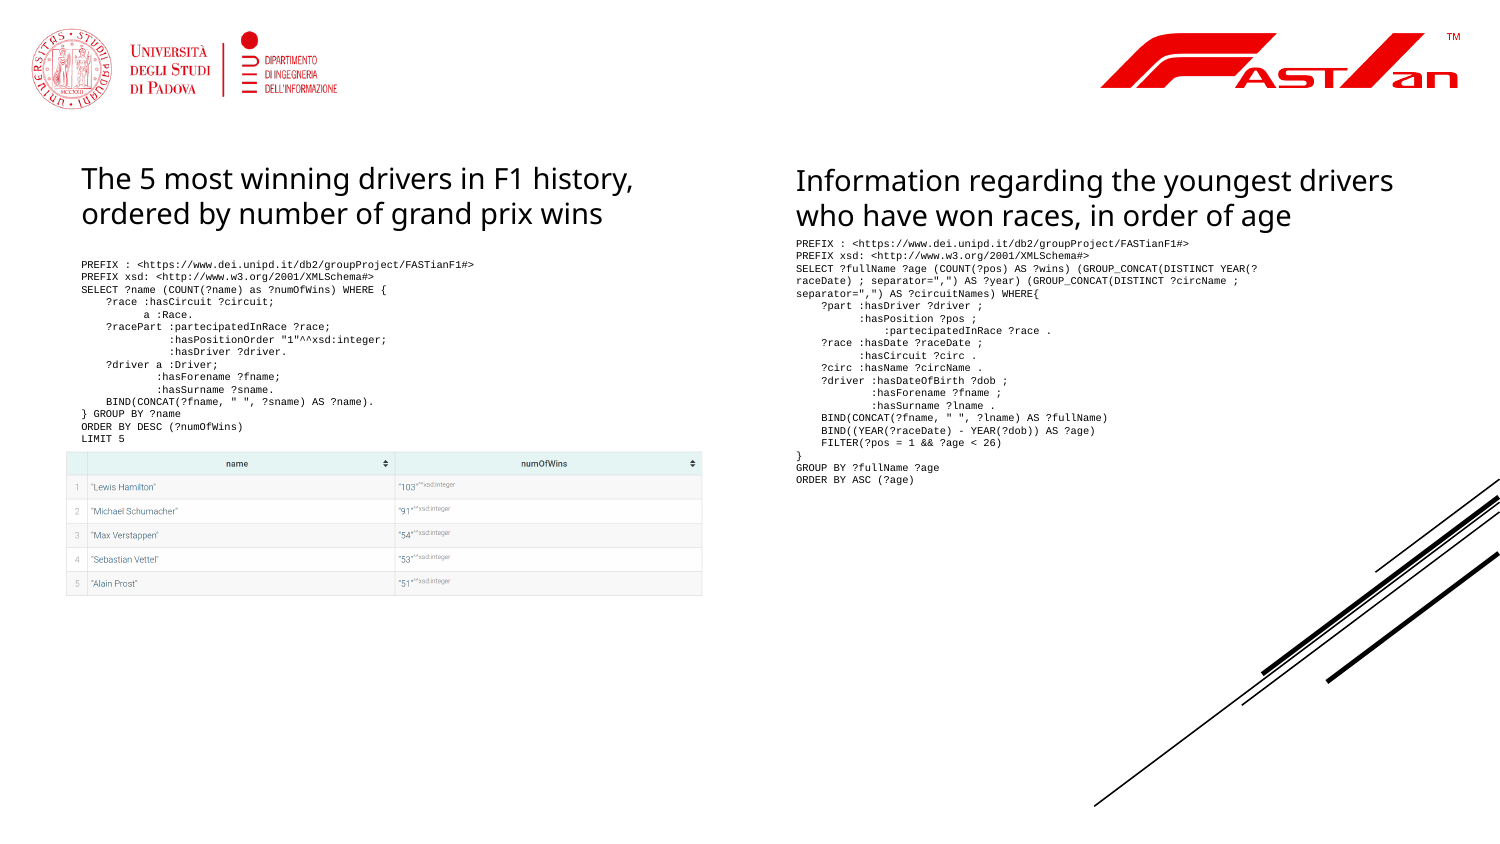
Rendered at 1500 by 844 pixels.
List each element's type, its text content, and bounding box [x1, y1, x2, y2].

picture [1100, 33, 1460, 88]
text_box PREFIX : <https://www.dei.unipd.it/db2/groupProject/FASTianF1#> PREFIX xsd: <http://www.w3.org/2001/XMLSchema#> SELECT ?fullName ?age (COUNT(?pos) AS ?wins) (GROUP_CONCAT(DISTINCT YEAR(?raceDate) ; separator=",") AS ?year) (GROUP_CONCAT(DISTINCT ?circName ; separator=",") AS ?circuitNames) WHERE{ ?part :hasDriver ?driver ; :hasPosition ?pos ; :partecipatedInRace ?race . ?race :hasDate ?raceDate ; :hasCircuit ?circ . ?circ :hasName ?circName . ?driver :hasDateOfBirth ?dob ; :hasForename ?fname ; :hasSurname ?lname . BIND(CONCAT(?fname, " ", ?lname) AS ?fullName) BIND((YEAR(?raceDate) - YEAR(?dob)) AS ?age) FILTER(?pos = 1 && ?age < 26) } GROUP BY ?fullName ?age ORDER BY ASC (?age) [781, 221, 1320, 488]
text_box Information regarding the youngest drivers who have won races, in order of age [781, 147, 1475, 222]
picture [30, 27, 337, 117]
picture [65, 450, 703, 597]
title The 5 most winning drivers in F1 history, ordered by number of grand prix wins [66, 147, 750, 244]
text_box PREFIX : <https://www.dei.unipd.it/db2/groupProject/FASTianF1#> PREFIX xsd: <http://www.w3.org/2001/XMLSchema#> SELECT ?name (COUNT(?name) as ?numOfWins) WHERE { ?race :hasCircuit ?circuit; a :Race. ?racePart :partecipatedInRace ?race; :hasPositionOrder "1"^^xsd:integer; :hasDriver ?driver. ?driver a :Driver; :hasForename ?fname; :hasSurname ?sname. BIND(CONCAT(?fname, " ", ?sname) AS ?name). } GROUP BY ?name ORDER BY DESC (?numOfWins) LIMIT 5 [66, 243, 617, 449]
